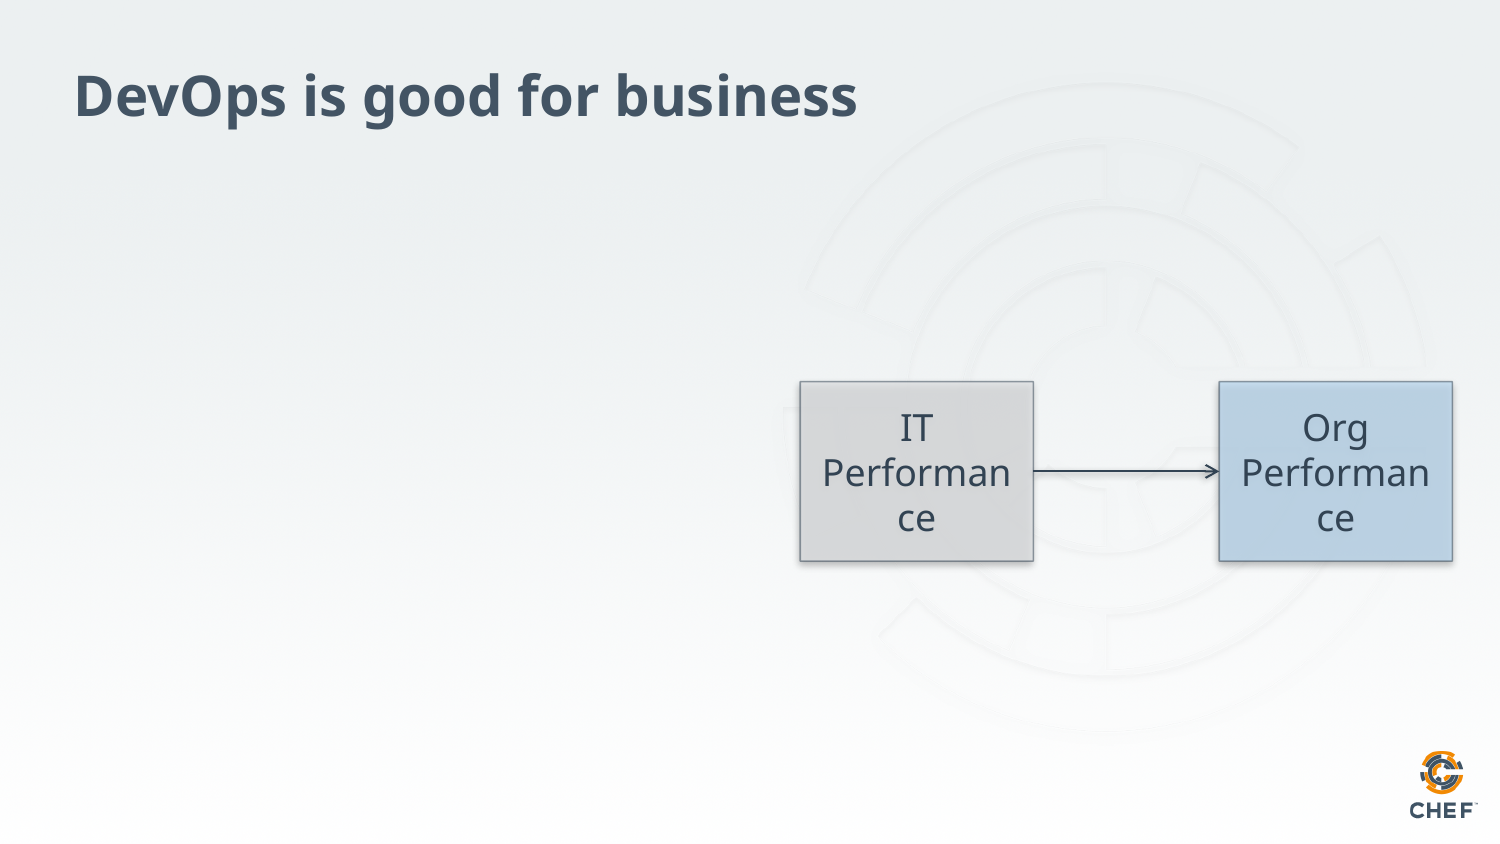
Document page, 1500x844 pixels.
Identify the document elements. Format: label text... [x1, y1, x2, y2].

text_box Org Performance [1218, 381, 1453, 562]
picture [0, 0, 1500, 844]
text_box IT Performance [799, 381, 1034, 562]
title DevOps is good for business [62, 56, 1438, 142]
